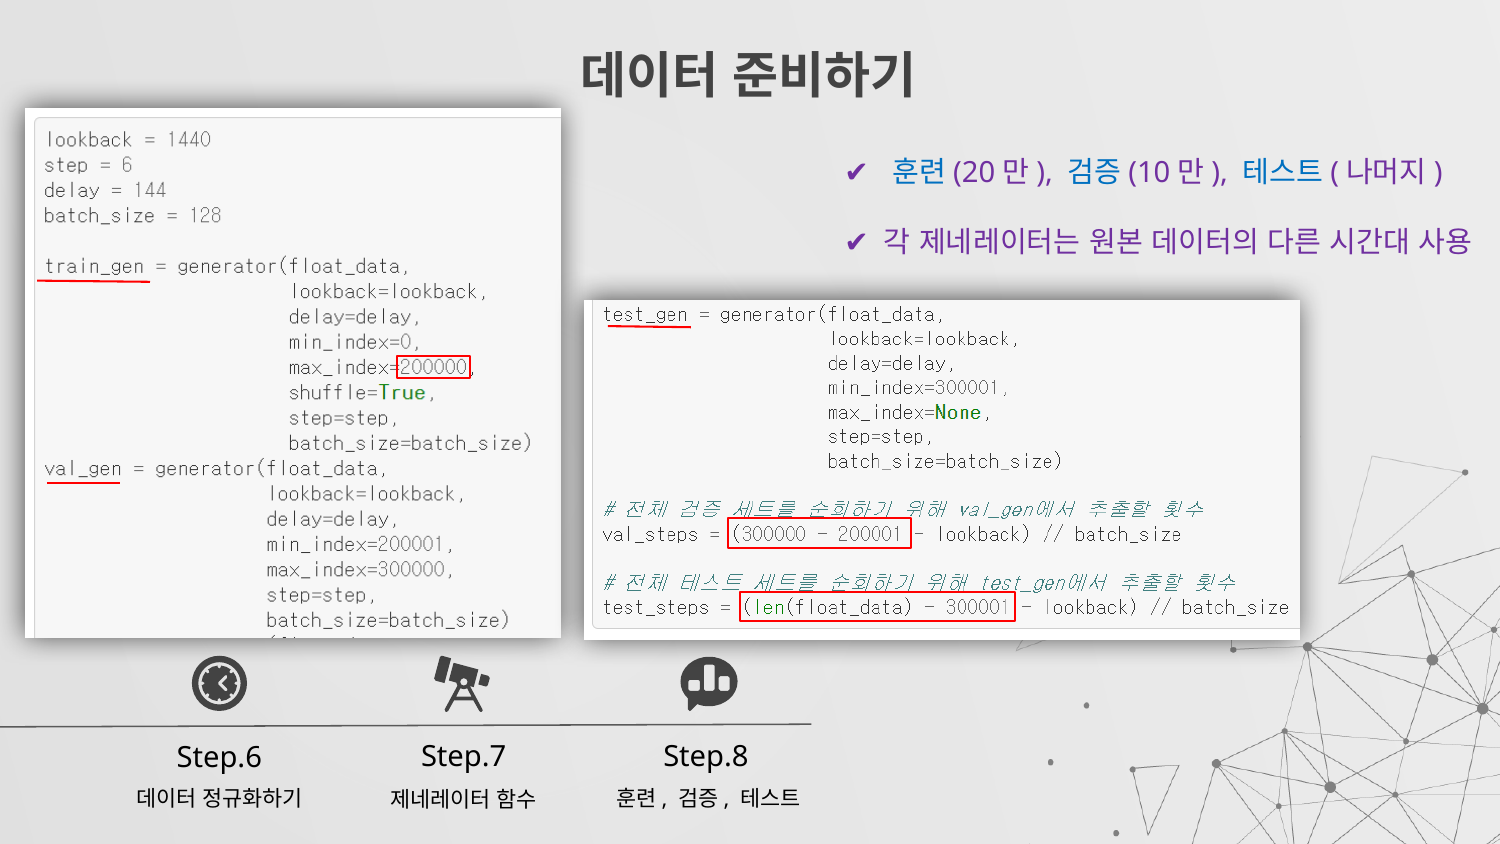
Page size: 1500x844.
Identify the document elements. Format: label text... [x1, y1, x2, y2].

text_box Step.6 [73, 718, 317, 722]
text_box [191, 655, 248, 712]
text_box 데이터 정규화하기 [98, 769, 341, 841]
text_box Step.7 [317, 735, 560, 788]
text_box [433, 655, 491, 713]
text_box [680, 661, 738, 712]
text_box 제네레이터 함수 [342, 770, 585, 842]
text_box ✔ 훈련(20만), 검증(10만), 테스트(나머지) ✔ 각 제네레이터는 원본 데이터의 다른 시간대 사용 [829, 145, 1500, 266]
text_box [0, 723, 812, 728]
title 데이터 준비하기 [321, 28, 1177, 184]
text_box Step.7 [488, 717, 560, 722]
text_box Step.8 [560, 717, 853, 788]
text_box Step.6 [73, 735, 317, 789]
text_box Step.7 [317, 717, 436, 722]
picture [0, 0, 1500, 844]
text_box 훈련, 검증, 테스트 [587, 769, 830, 841]
